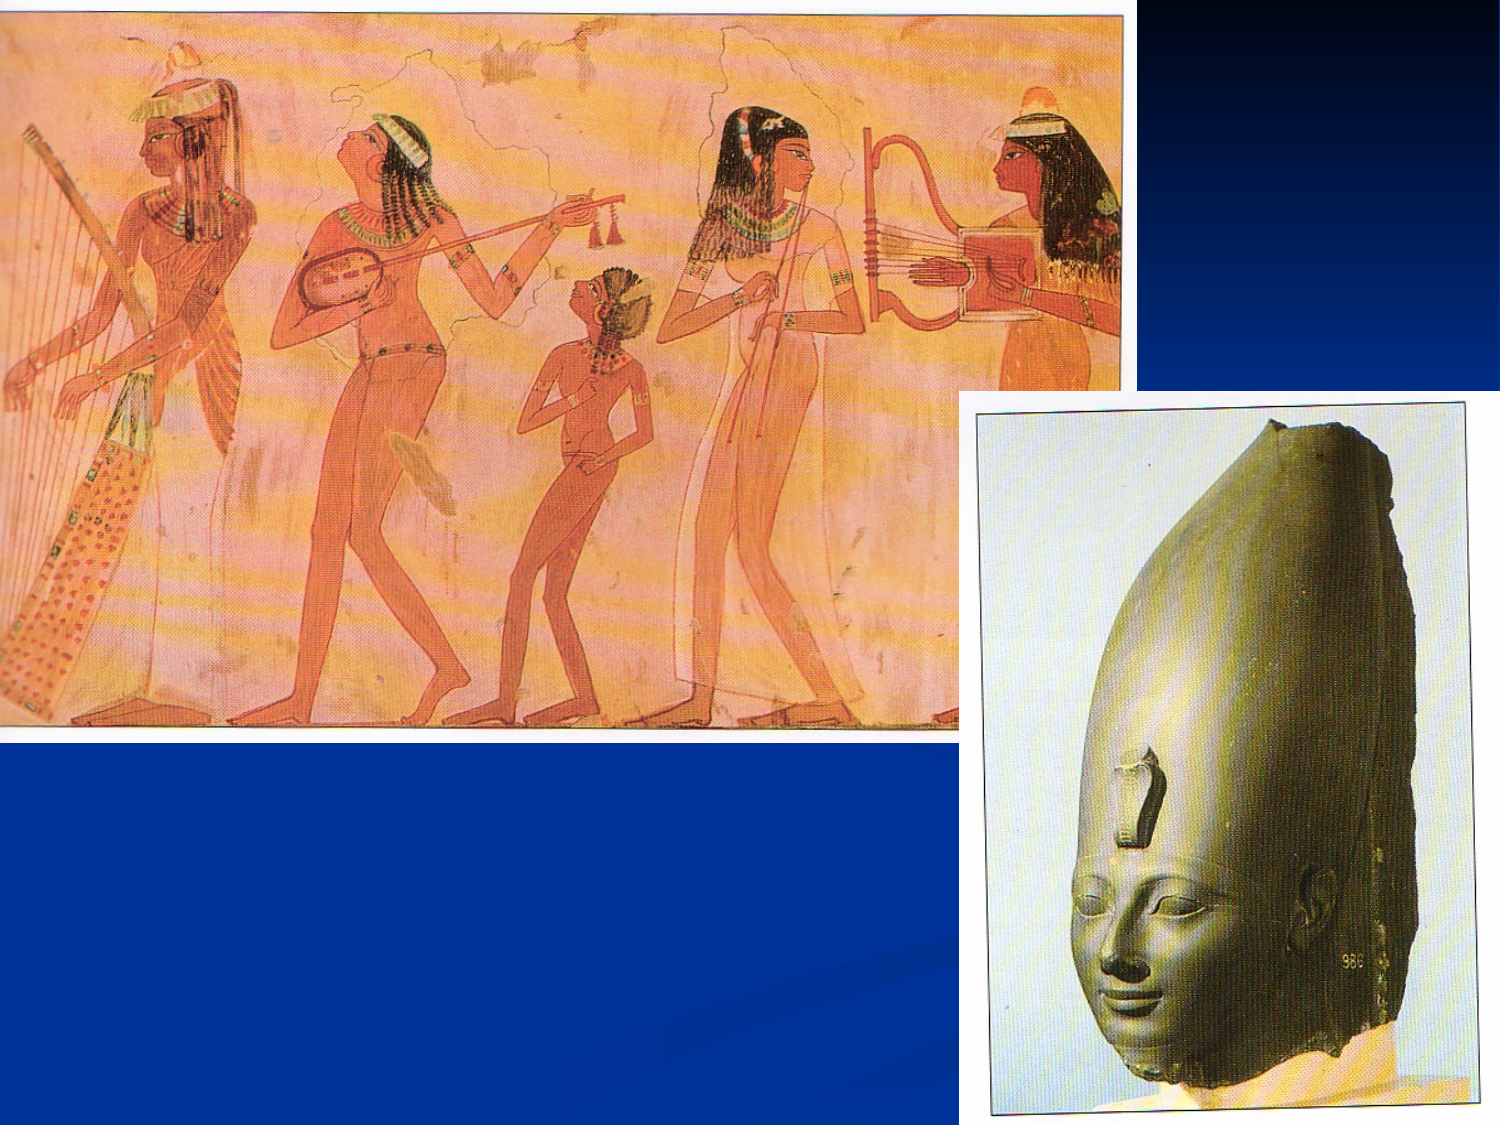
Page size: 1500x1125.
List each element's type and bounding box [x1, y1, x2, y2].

picture [959, 390, 1500, 1125]
list [0, 0, 1137, 743]
